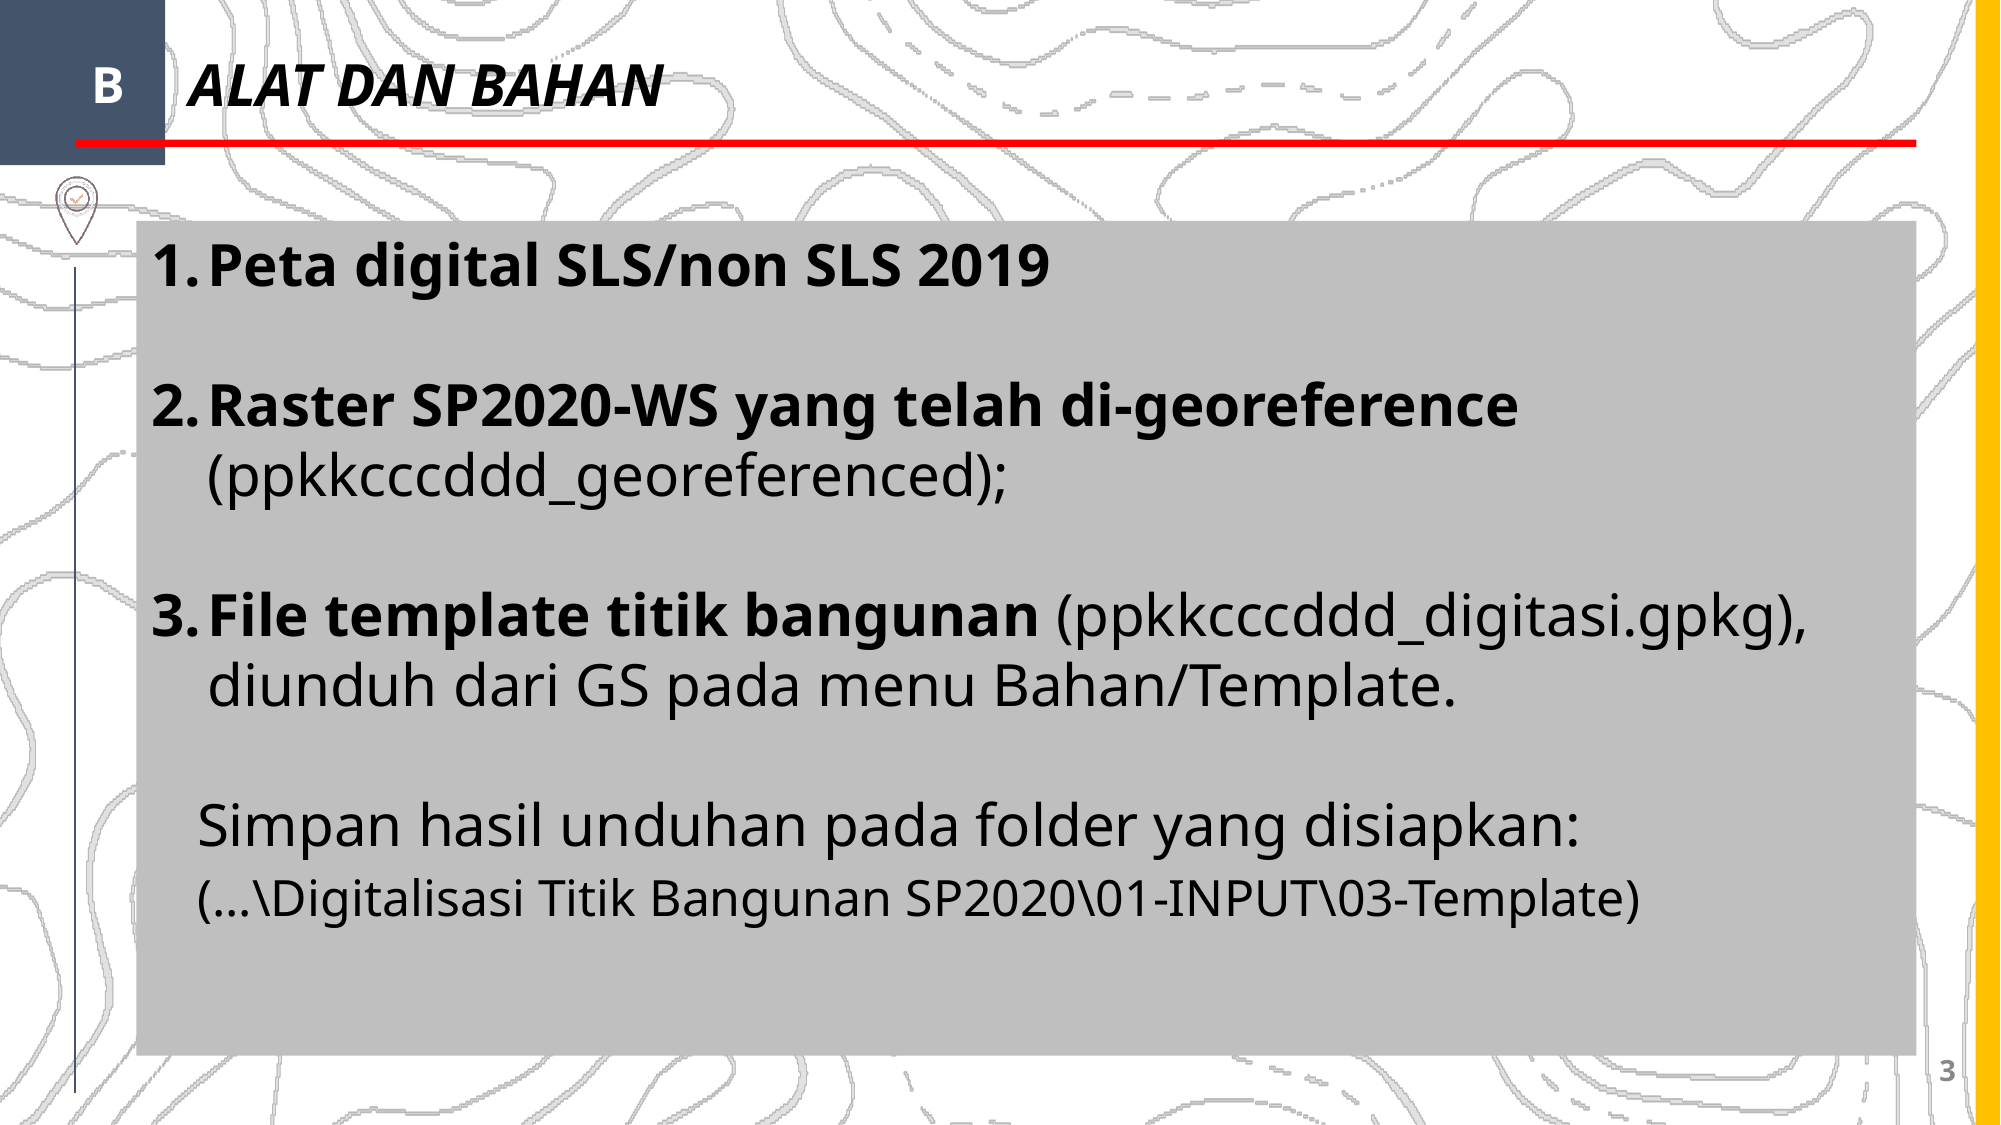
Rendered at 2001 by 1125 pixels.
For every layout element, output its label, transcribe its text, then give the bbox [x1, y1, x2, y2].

text_box [75, 139, 1917, 147]
text_box Peta digital SLS/non SLS 2019 Raster SP2020-WS yang telah di-georeference (ppkkcccddd_georeferenced); File template titik bangunan (ppkkcccddd_digitasi.gpkg), diunduh dari GS pada menu Bahan/Template. Simpan hasil unduhan pada folder yang disiapkan: (...\Digitalisasi Titik Bangunan SP2020\01-INPUT\03-Template) [136, 220, 1917, 1056]
text_box B [76, 46, 136, 122]
picture [0, 0, 1975, 1125]
text_box ALAT DAN BAHAN [189, 47, 1917, 118]
slide_number ‹#› [1521, 1042, 1972, 1103]
text_box [189, 209, 1564, 220]
